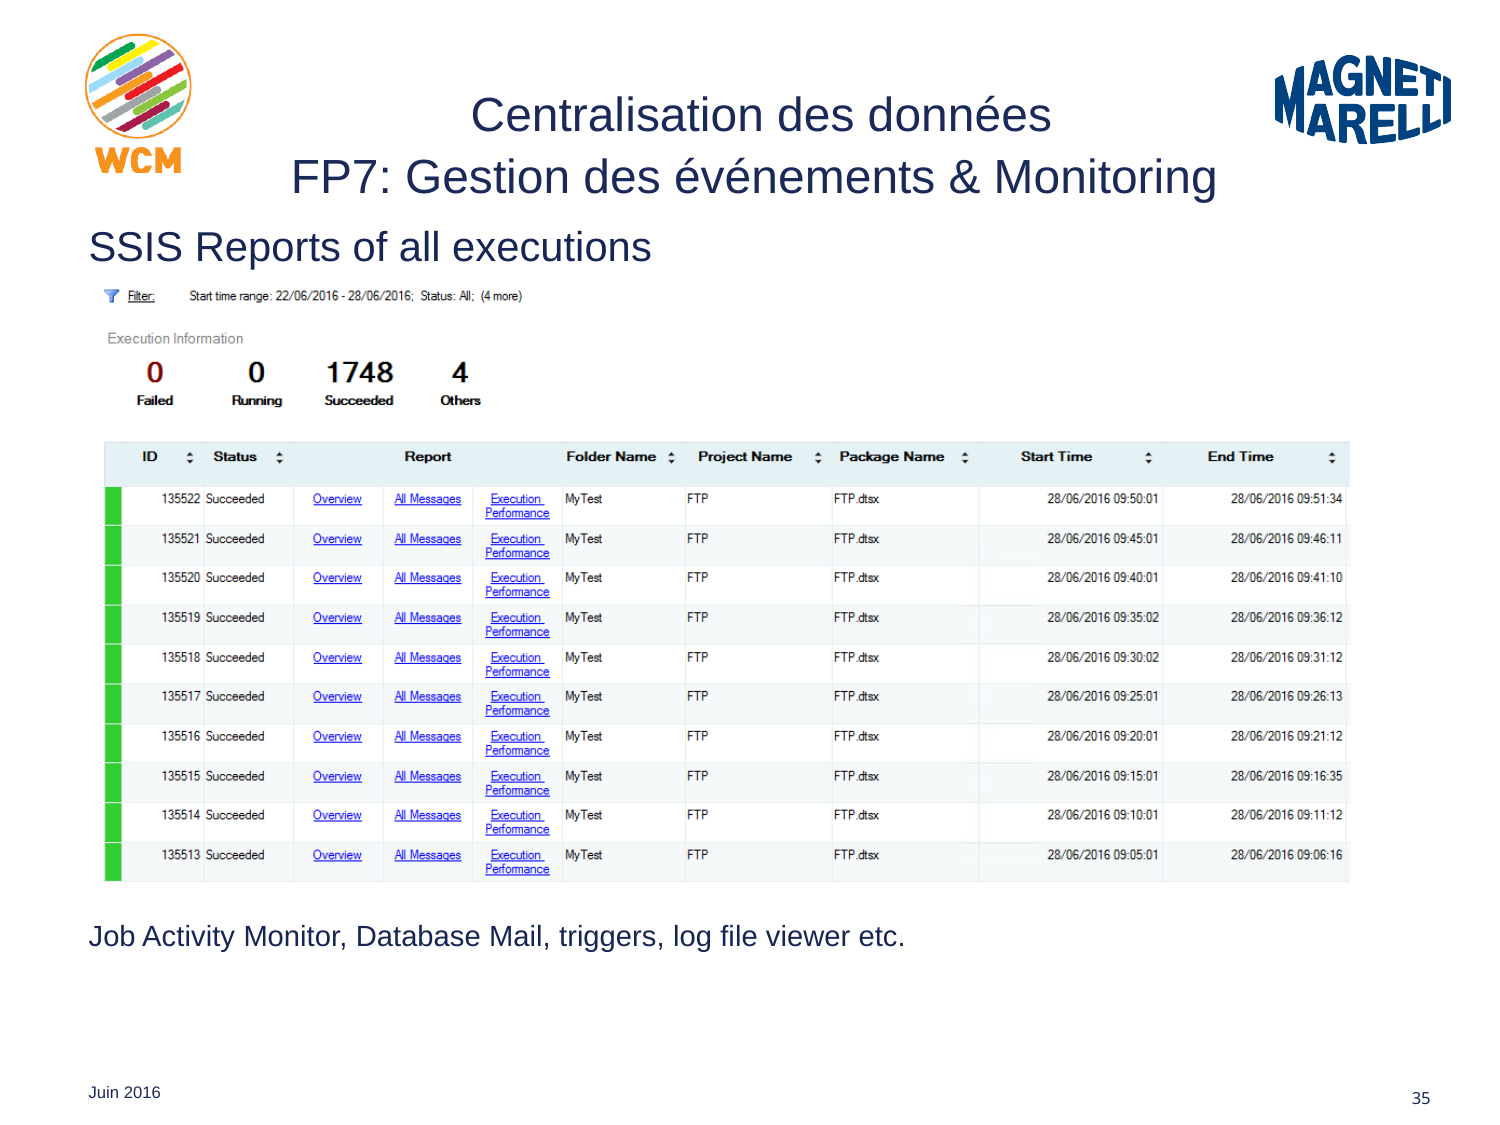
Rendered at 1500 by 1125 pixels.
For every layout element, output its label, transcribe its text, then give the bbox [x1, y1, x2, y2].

list SSIS Reports of all executions Job Activity Monitor, Database Mail, triggers, log file viewer etc. [88, 219, 1438, 1013]
picture [53, 31, 231, 173]
slide_number 35 [1396, 1079, 1463, 1118]
footer Juin 2016 [88, 1082, 183, 1115]
title Centralisation des données FP7: Gestion des événements & Monitoring [289, 78, 1235, 220]
picture [88, 281, 1350, 883]
picture [1275, 11, 1451, 188]
